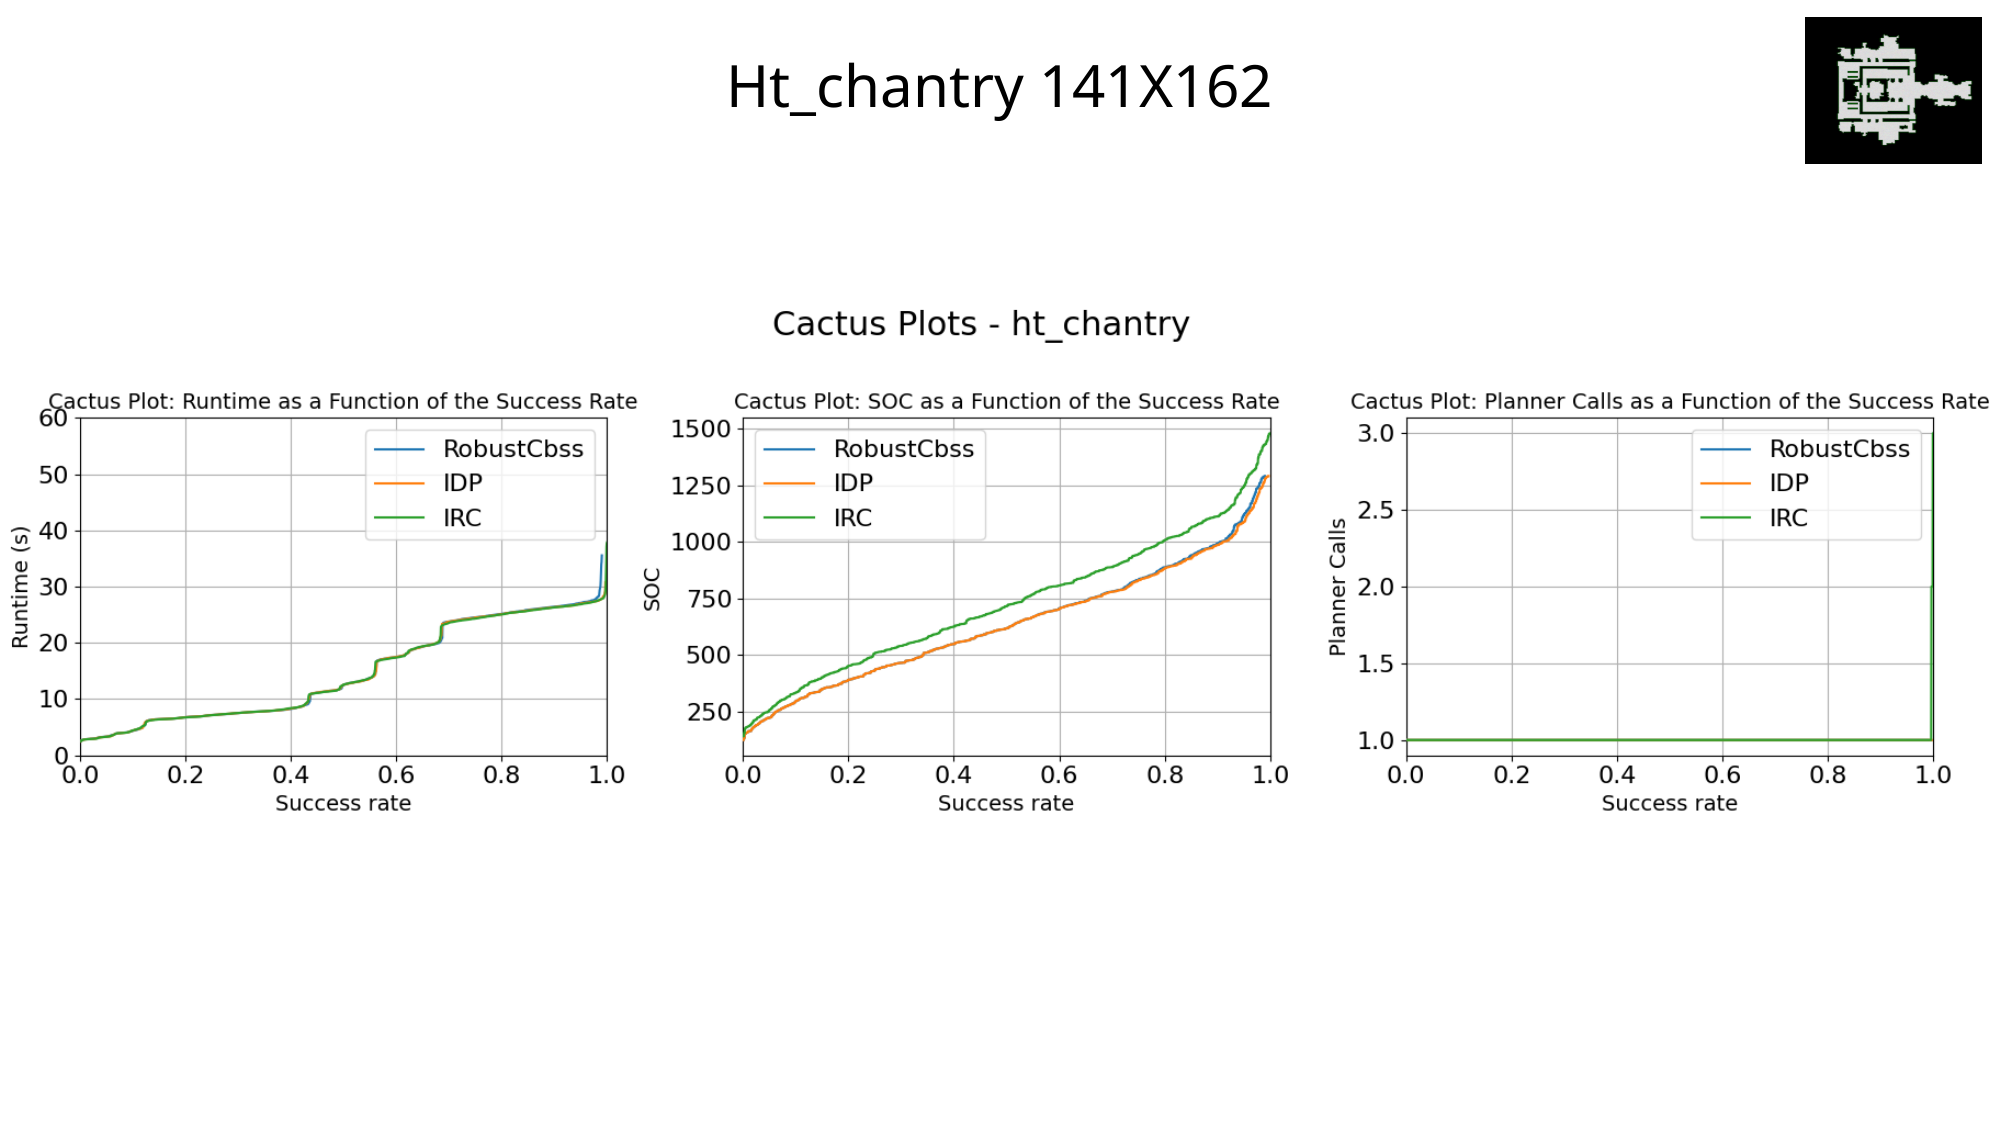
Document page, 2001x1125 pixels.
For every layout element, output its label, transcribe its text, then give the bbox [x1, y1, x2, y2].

picture [0, 299, 2000, 826]
title Ht_chantry 141X162 [137, 59, 1805, 118]
picture [1805, 17, 1982, 164]
